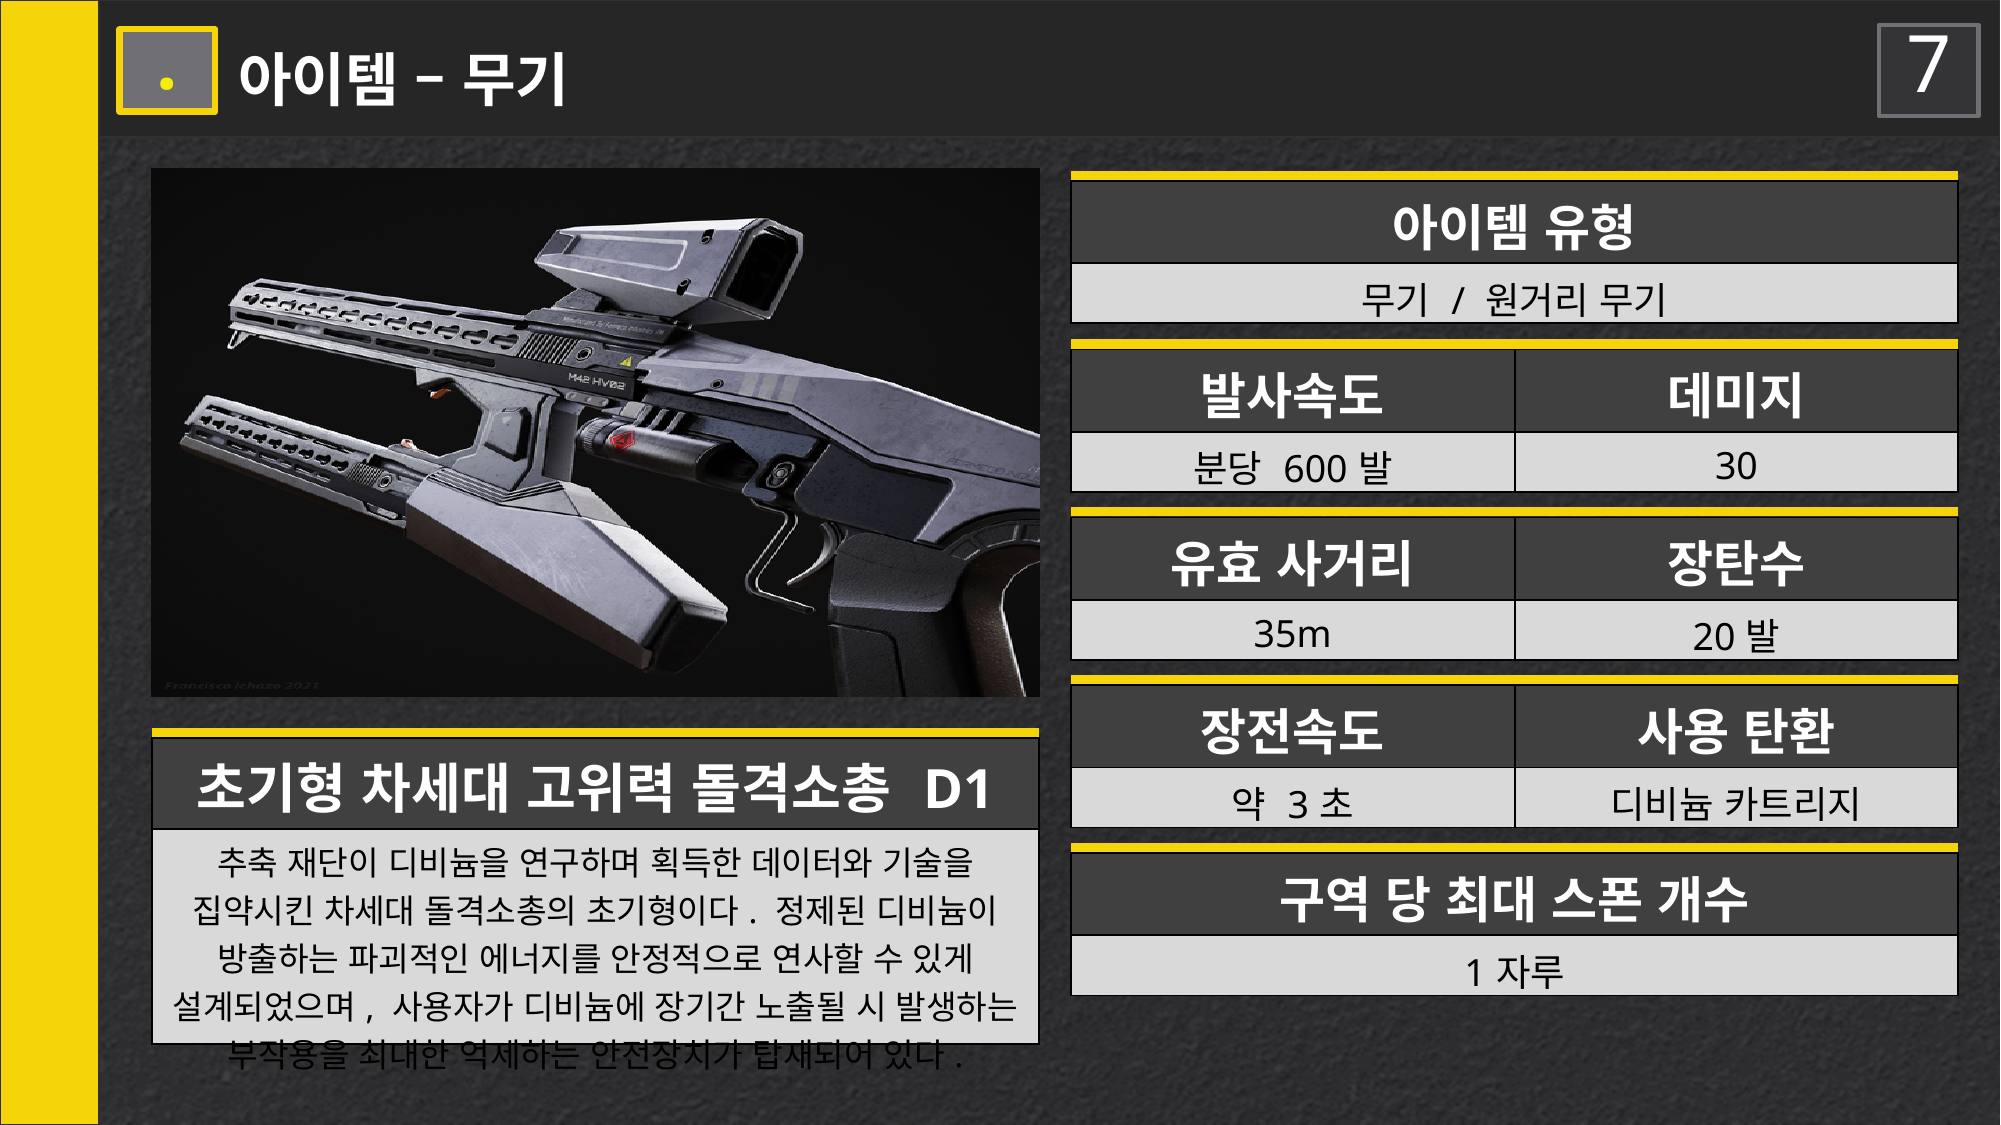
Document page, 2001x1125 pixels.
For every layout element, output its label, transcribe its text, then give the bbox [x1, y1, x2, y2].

table_cell 30 [1516, 433, 1957, 491]
table_cell 35m [1072, 601, 1514, 659]
table_header 사용 탄환 [1516, 689, 1957, 767]
table_cell 1자루 [1072, 936, 1957, 995]
table_header 장전속도 [1072, 690, 1514, 767]
table_cell 무기 / 원거리 무기 [1072, 264, 1957, 322]
table_header 아이템 유형 [1072, 183, 1957, 262]
text_box 7 [1878, 24, 1980, 117]
table_cell 20발 [1516, 601, 1957, 659]
table_cell 분당 600발 [1072, 433, 1514, 491]
table_cell 디비늄 카트리지 [1516, 768, 1957, 827]
table_header 데미지 [1516, 354, 1957, 431]
table_header 유효 사거리 [1072, 520, 1514, 599]
table_header 초기형 차세대 고위력 돌격소총 D1 [153, 742, 1038, 828]
table_cell 추축 재단이 디비늄을 연구하며 획득한 데이터와 기술을 집약시킨 차세대 돌격소총의 초기형이다. 정제된 디비늄이 방출하는 파괴적인 에너지를 안정적으로 연사할 수 있게 설계되었으며, 사용자가 디비늄에 장기간 노출될 시 발생하는 부작용을 최대한 억제하는 안전장치가 탑재되어 있다. [153, 830, 1038, 1043]
table_cell 약 3초 [1072, 768, 1514, 827]
picture [100, 138, 2000, 1125]
text_box [0, 0, 100, 1125]
text_box [100, 0, 2000, 138]
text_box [119, 29, 840, 121]
table_header 장탄수 [1516, 520, 1957, 599]
table_header 발사속도 [1072, 354, 1514, 431]
table_header 구역 당 최대 스폰 개수 [1072, 855, 1957, 934]
